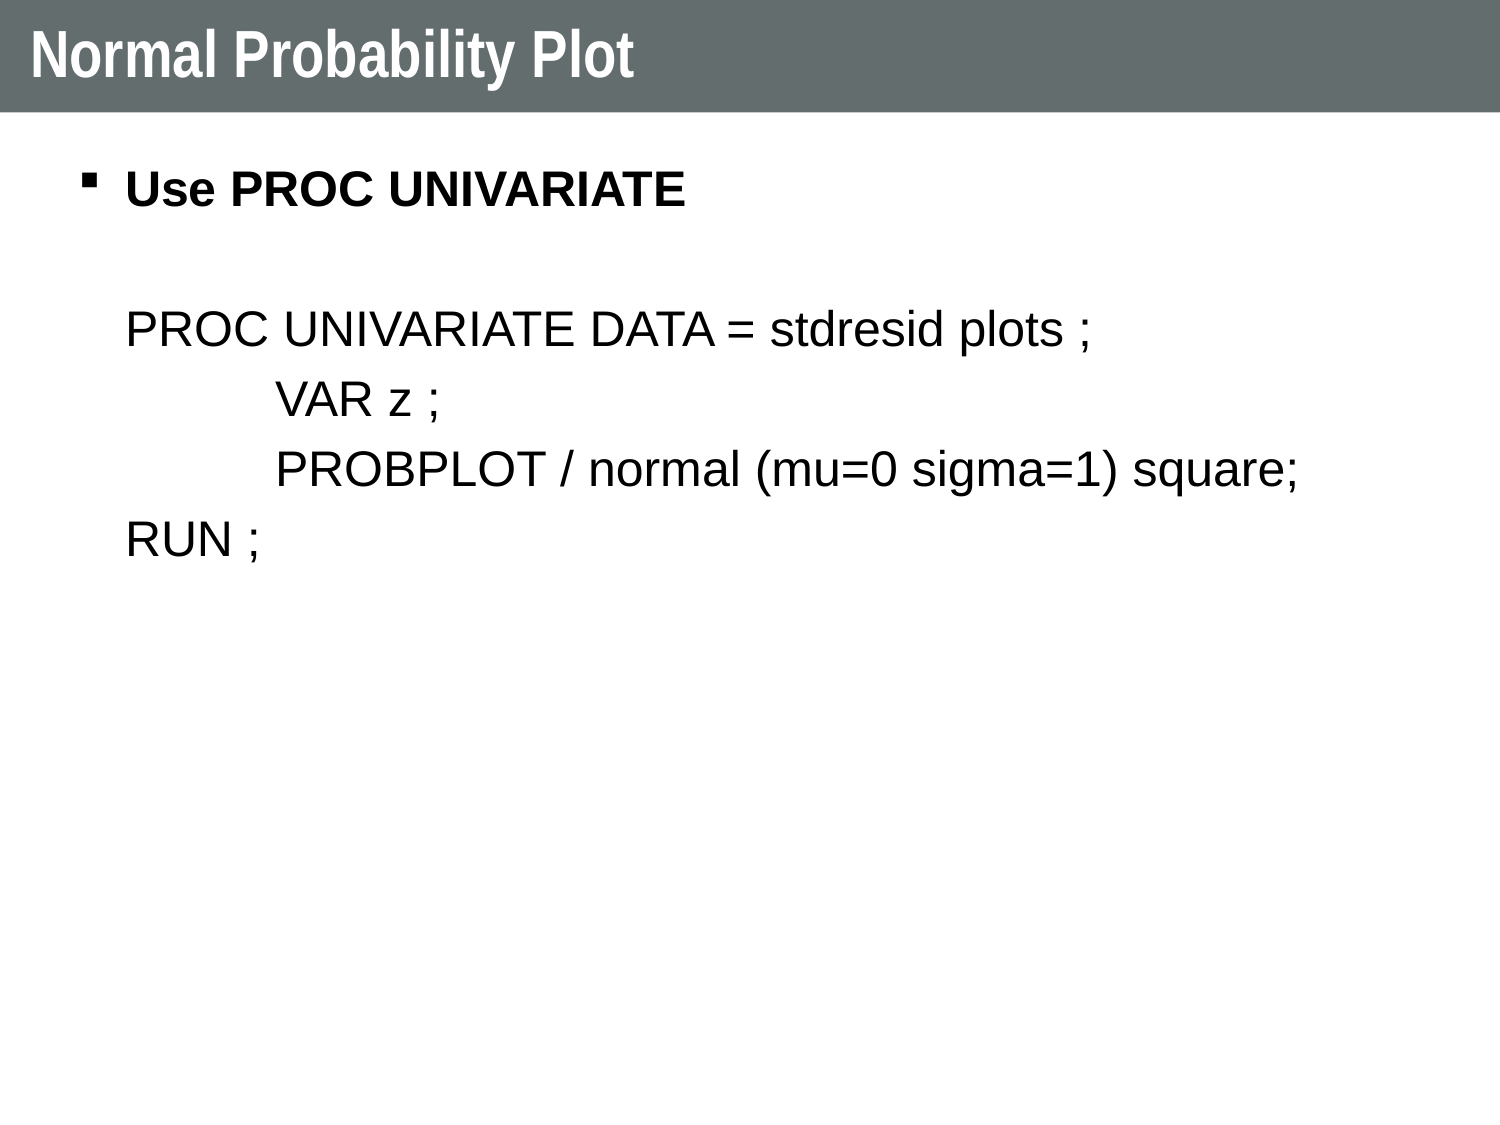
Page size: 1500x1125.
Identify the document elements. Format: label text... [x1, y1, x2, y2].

text_box Use PROC UNIVARIATE PROC UNIVARIATE DATA = stdresid plots ; var z ; probplot / normal (mu=0 sigma=1) square; RUN ; [64, 149, 1436, 947]
title Normal Probability Plot [0, 0, 1500, 117]
